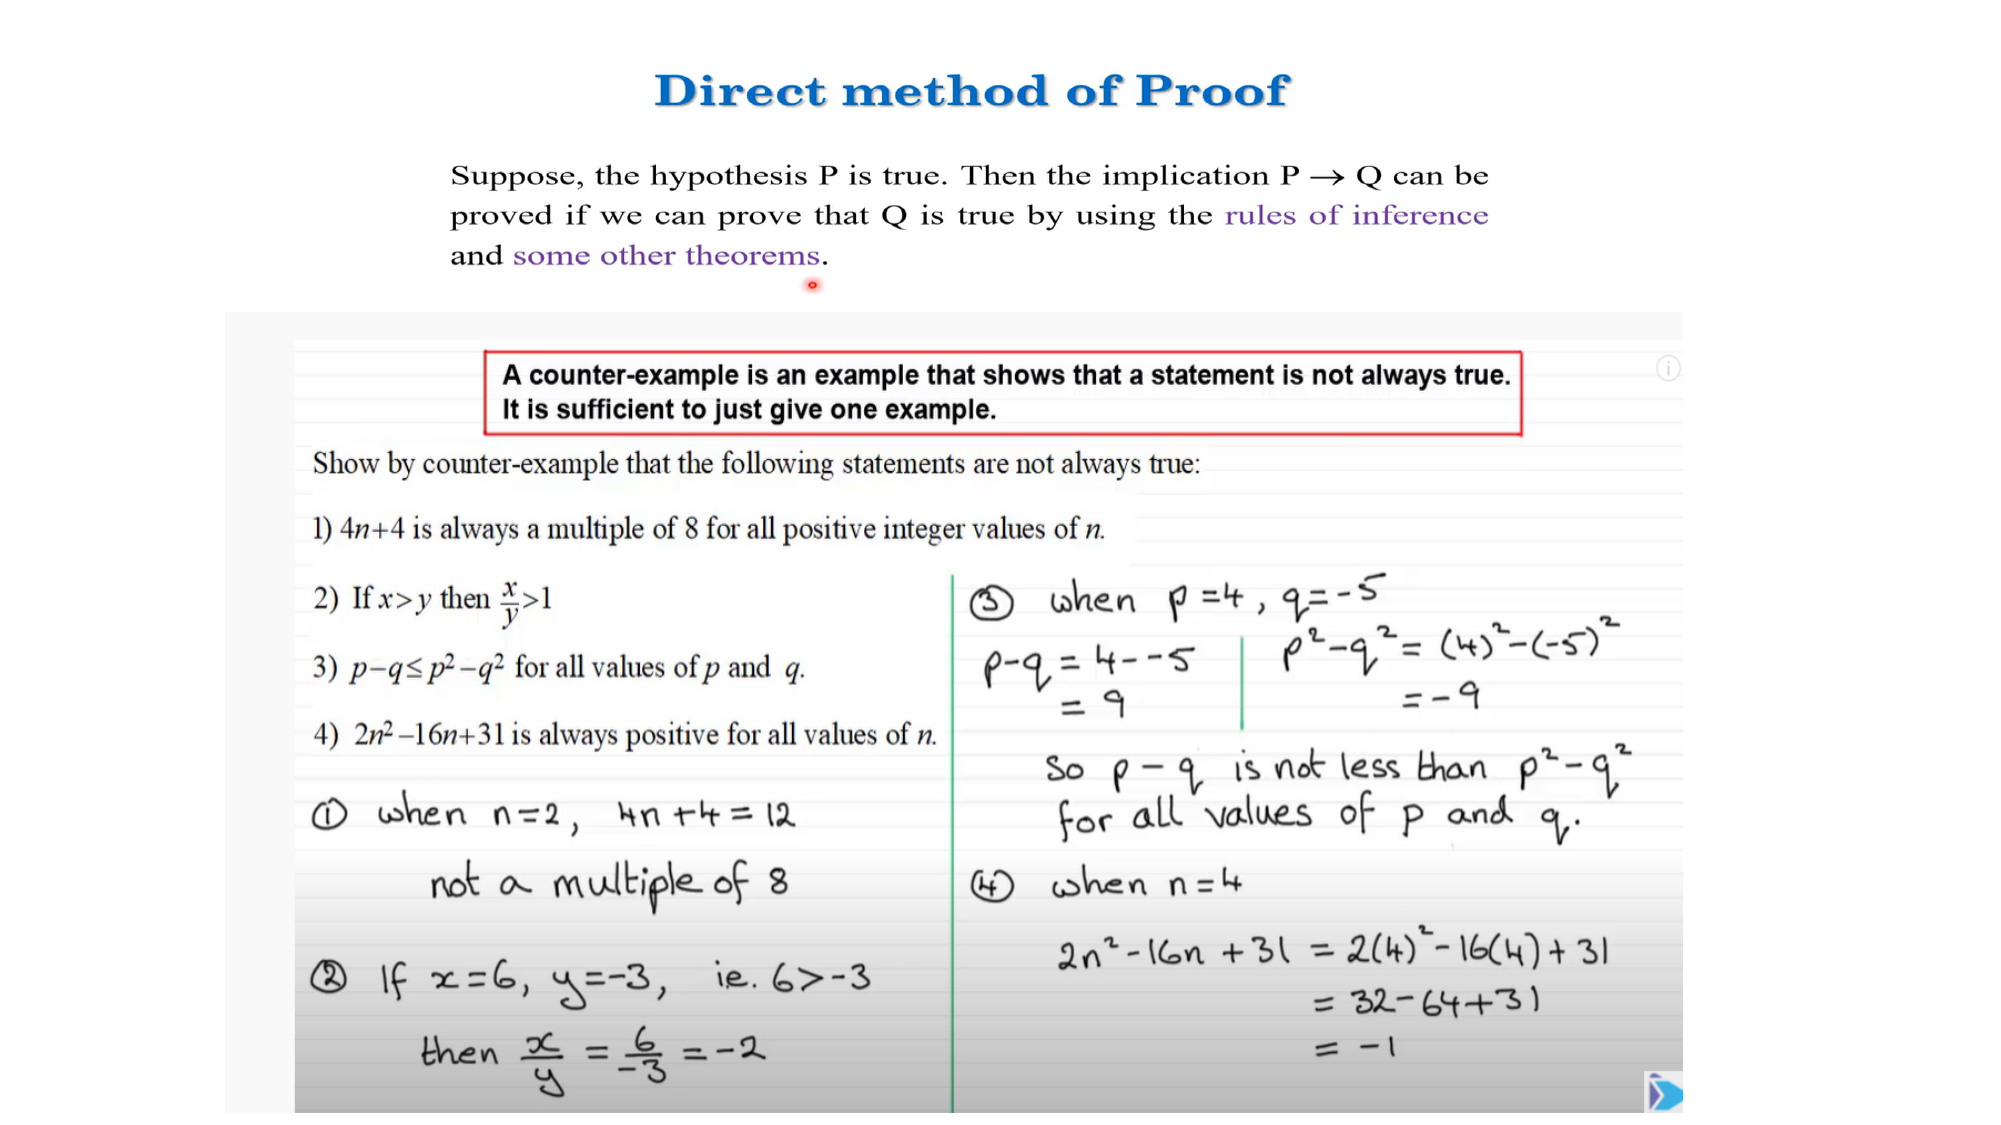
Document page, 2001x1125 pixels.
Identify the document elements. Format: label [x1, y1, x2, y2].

picture [224, 49, 1683, 1113]
